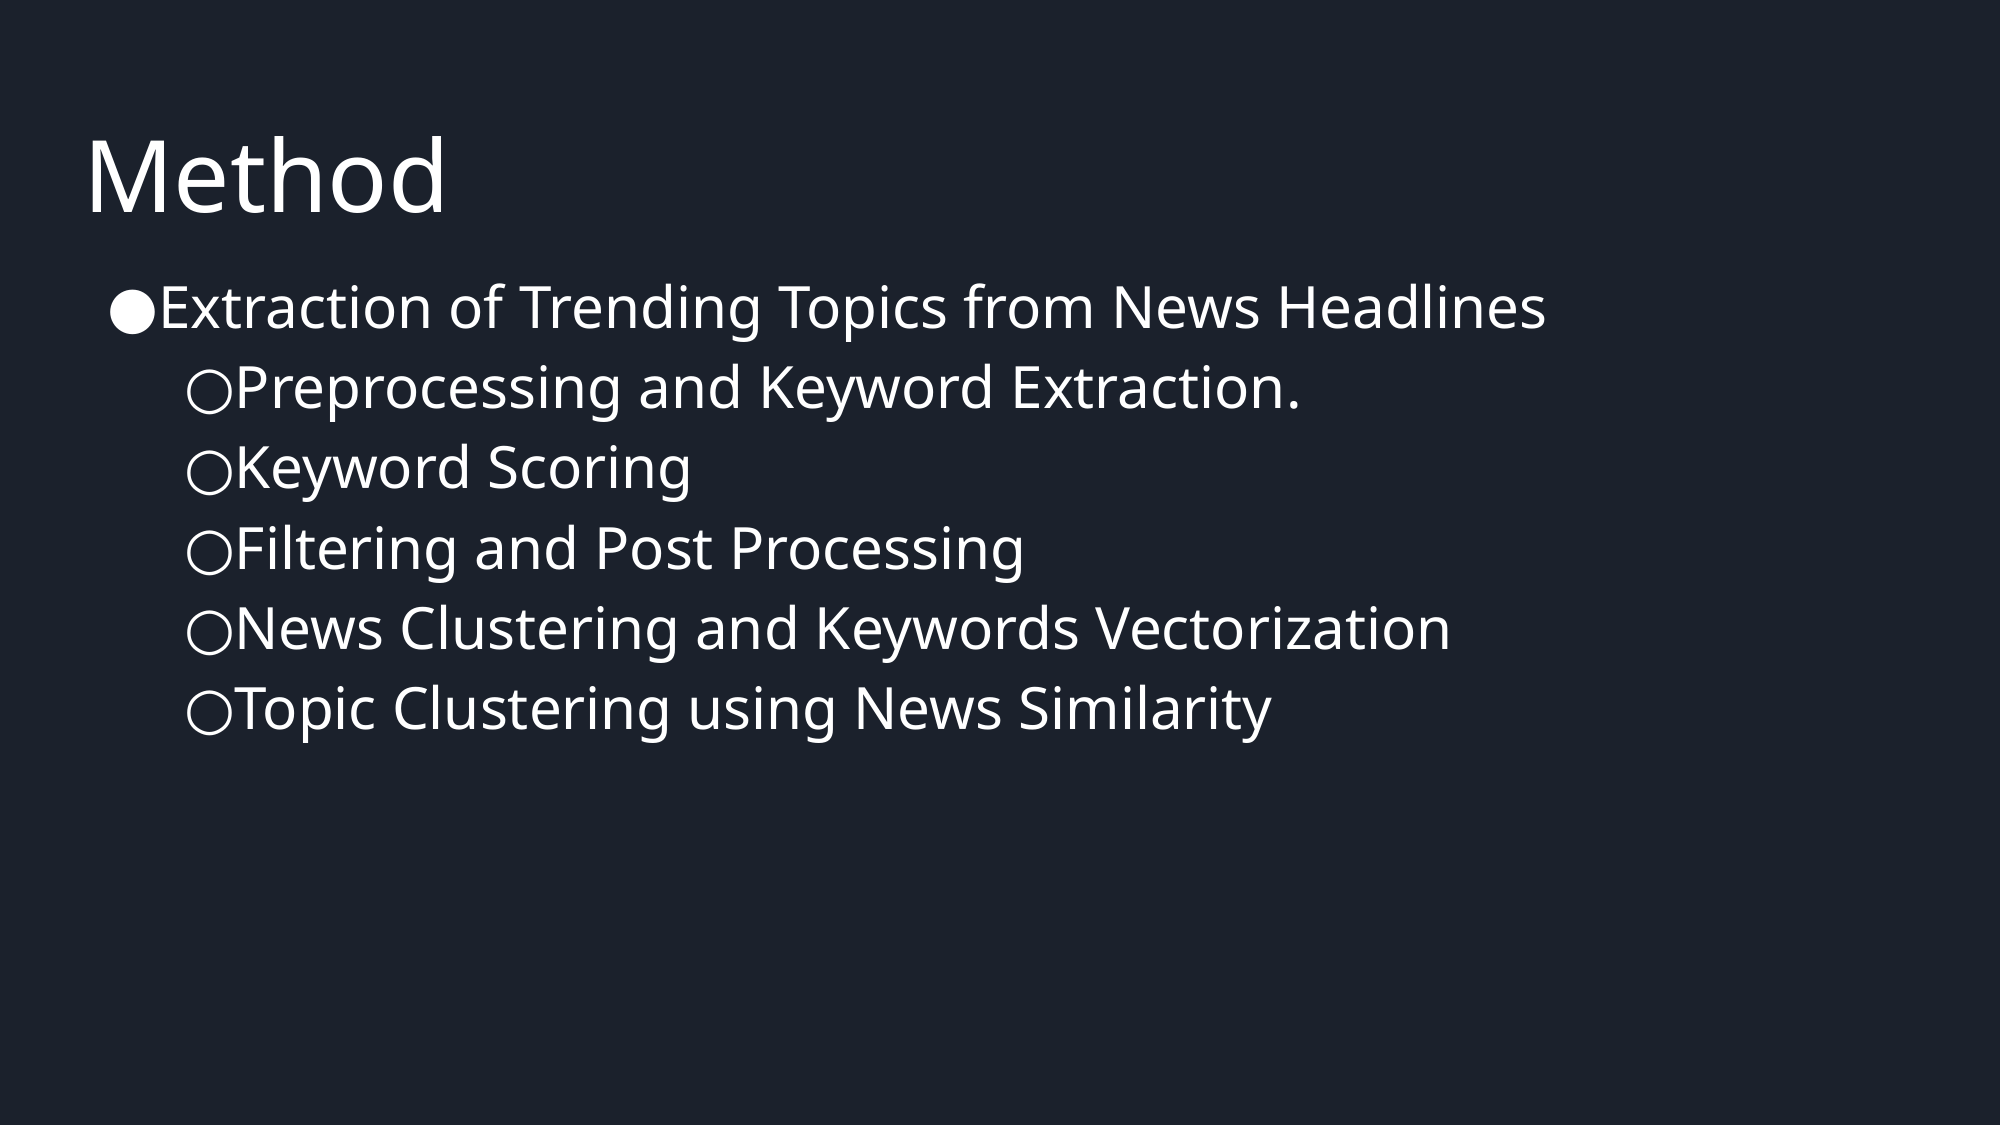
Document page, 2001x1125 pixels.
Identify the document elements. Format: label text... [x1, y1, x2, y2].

list Extraction of Trending Topics from News Headlines Preprocessing and Keyword Extraction. Keyword Scoring Filtering and Post Processing News Clustering and Keywords Vectorization Topic Clustering using News Similarity [68, 252, 1932, 1000]
title Method [68, 97, 1932, 223]
